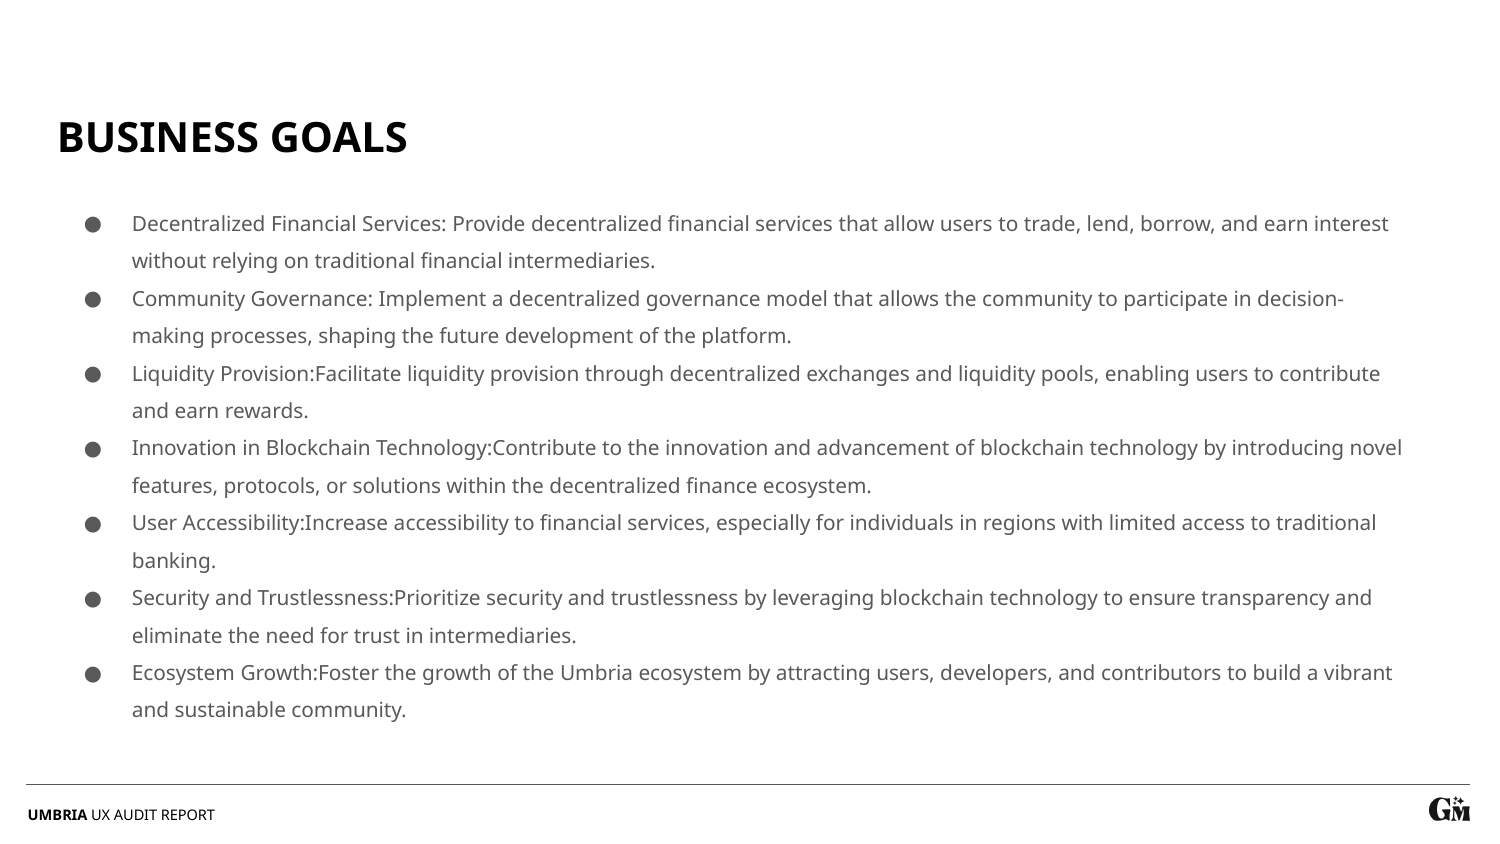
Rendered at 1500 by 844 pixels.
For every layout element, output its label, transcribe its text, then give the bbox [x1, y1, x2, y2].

text_box BUSINESS GOALS [41, 96, 740, 176]
text_box Decentralized Financial Services: Provide decentralized financial services that allow users to trade, lend, borrow, and earn interest without relying on traditional financial intermediaries. Community Governance: Implement a decentralized governance model that allows the community to participate in decision-making processes, shaping the future development of the platform. Liquidity Provision:Facilitate liquidity provision through decentralized exchanges and liquidity pools, enabling users to contribute and earn rewards. Innovation in Blockchain Technology:Contribute to the innovation and advancement of blockchain technology by introducing novel features, protocols, or solutions within the decentralized finance ecosystem. User Accessibility:Increase accessibility to financial services, especially for individuals in regions with limited access to traditional banking. Security and Trustlessness:Prioritize security and trustlessness by leveraging blockchain technology to ensure transparency and eliminate the need for trust in intermediaries. Ecosystem Growth:Foster the growth of the Umbria ecosystem by attracting users, developers, and contributors to build a vibrant and sustainable community. [41, 182, 1432, 738]
picture [1429, 796, 1470, 821]
